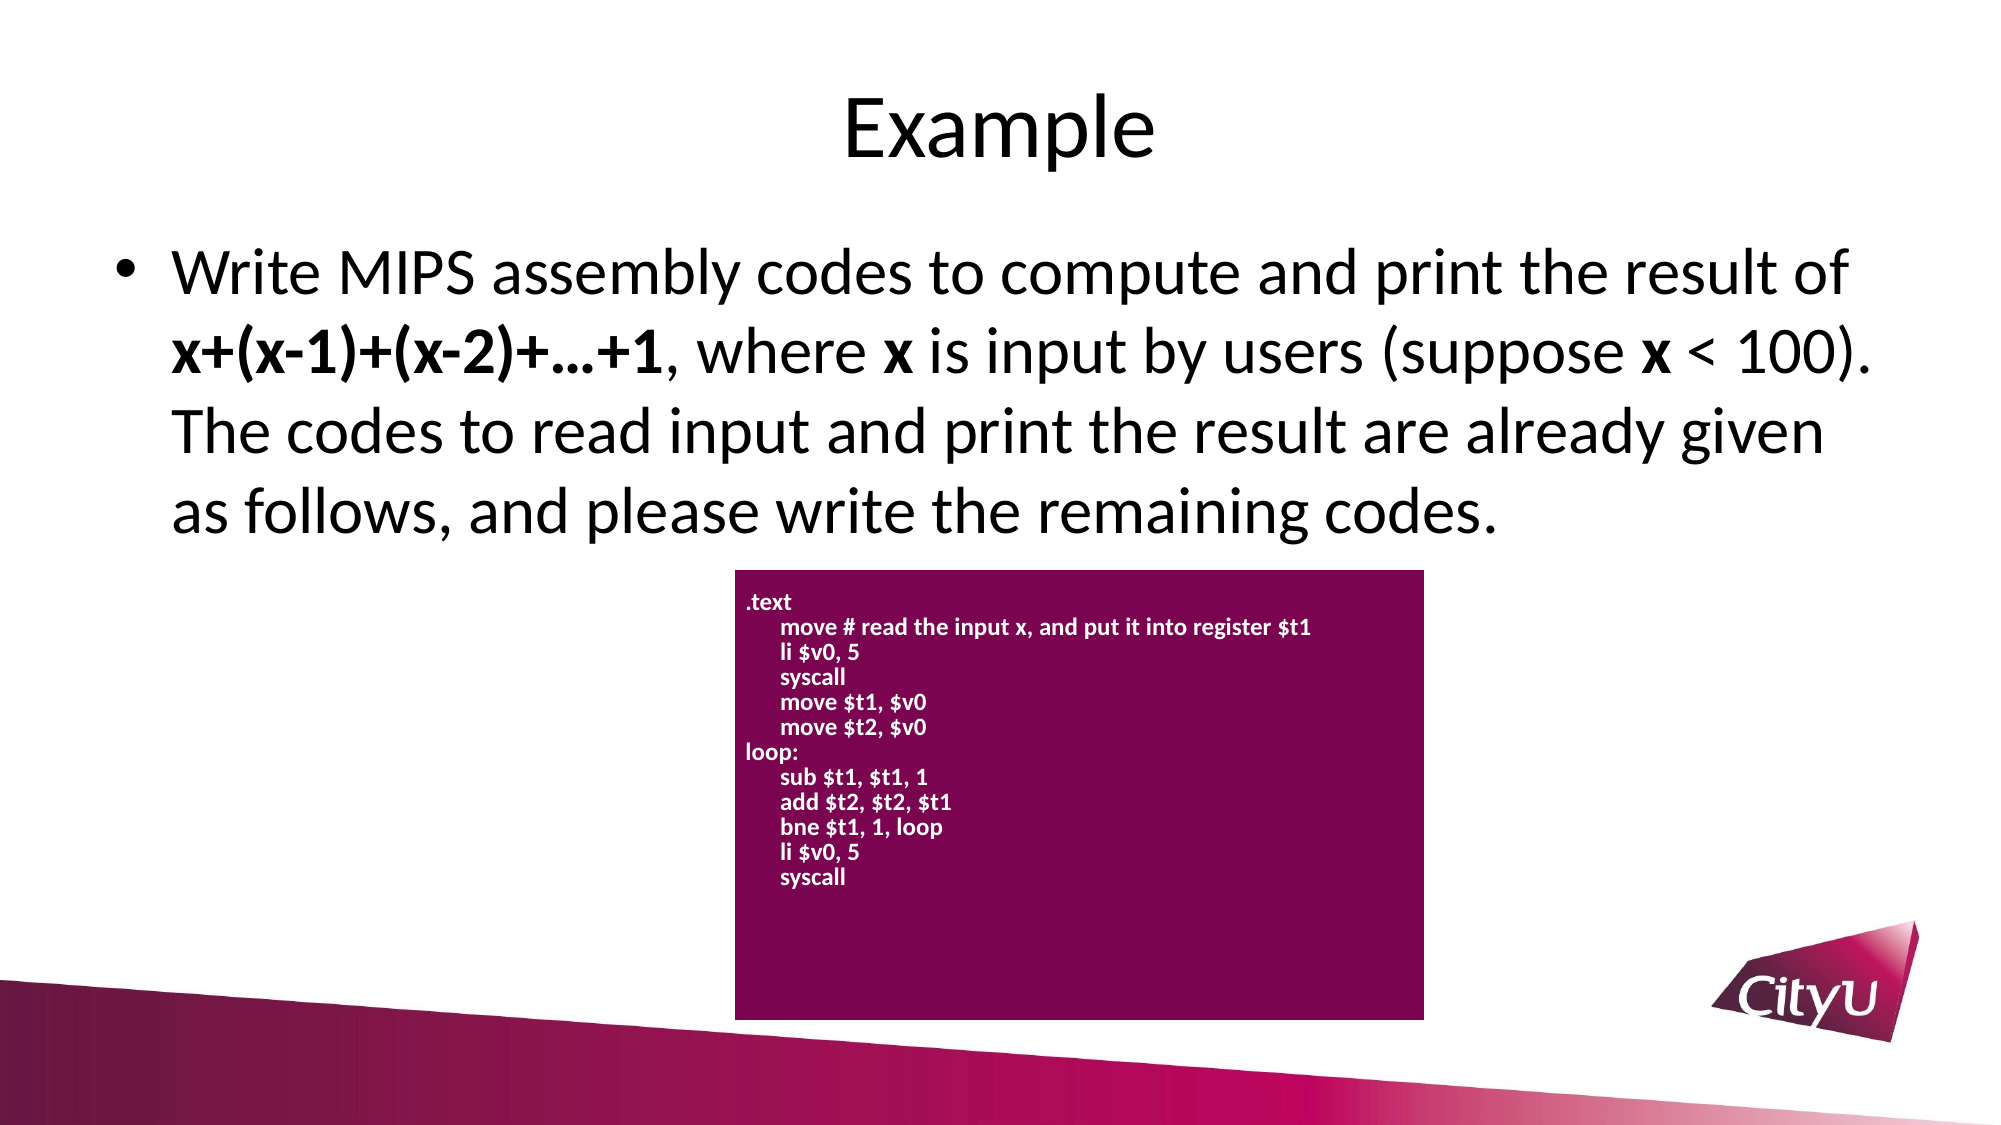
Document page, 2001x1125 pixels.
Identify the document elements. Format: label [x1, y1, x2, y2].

slide_number [1767, 1070, 1983, 1115]
picture [0, 0, 2001, 1125]
table_header [735, 570, 1424, 1020]
title [99, 45, 1900, 197]
list [99, 219, 1900, 1047]
